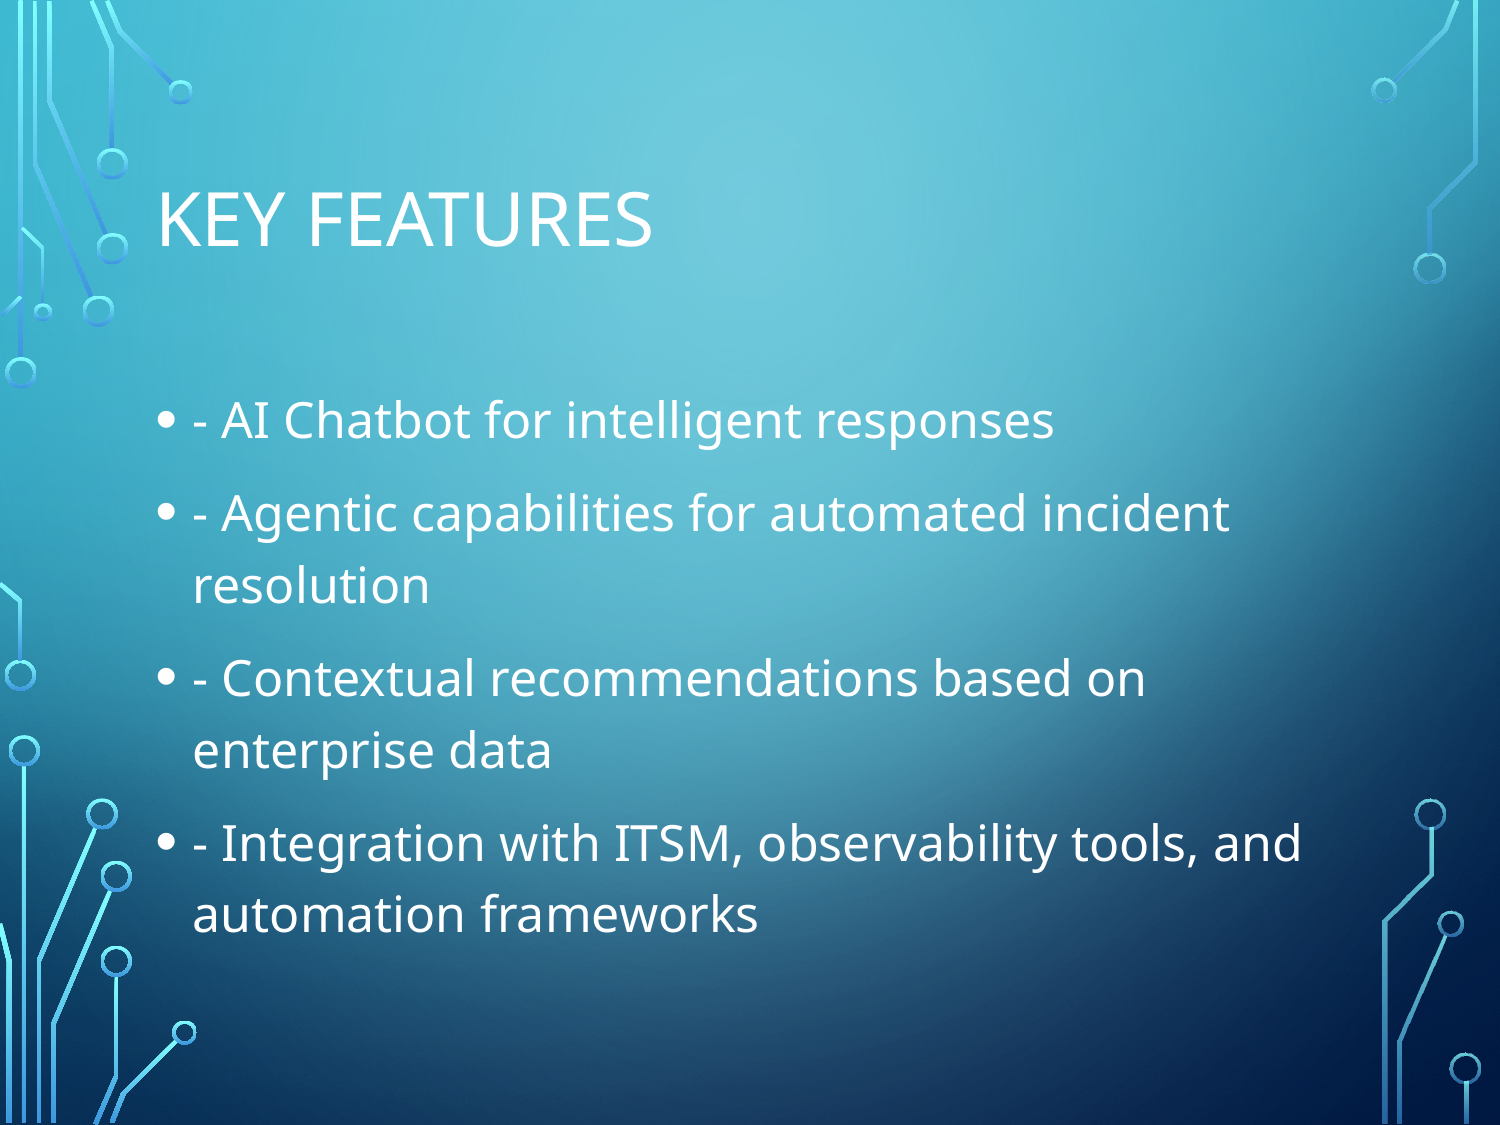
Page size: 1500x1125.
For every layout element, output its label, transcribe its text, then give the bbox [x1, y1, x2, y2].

list - AI Chatbot for intelligent responses - Agentic capabilities for automated incident resolution - Contextual recommendations based on enterprise data - Integration with ITSM, observability tools, and automation frameworks [140, 369, 1360, 950]
title Key Features [140, 101, 1360, 344]
